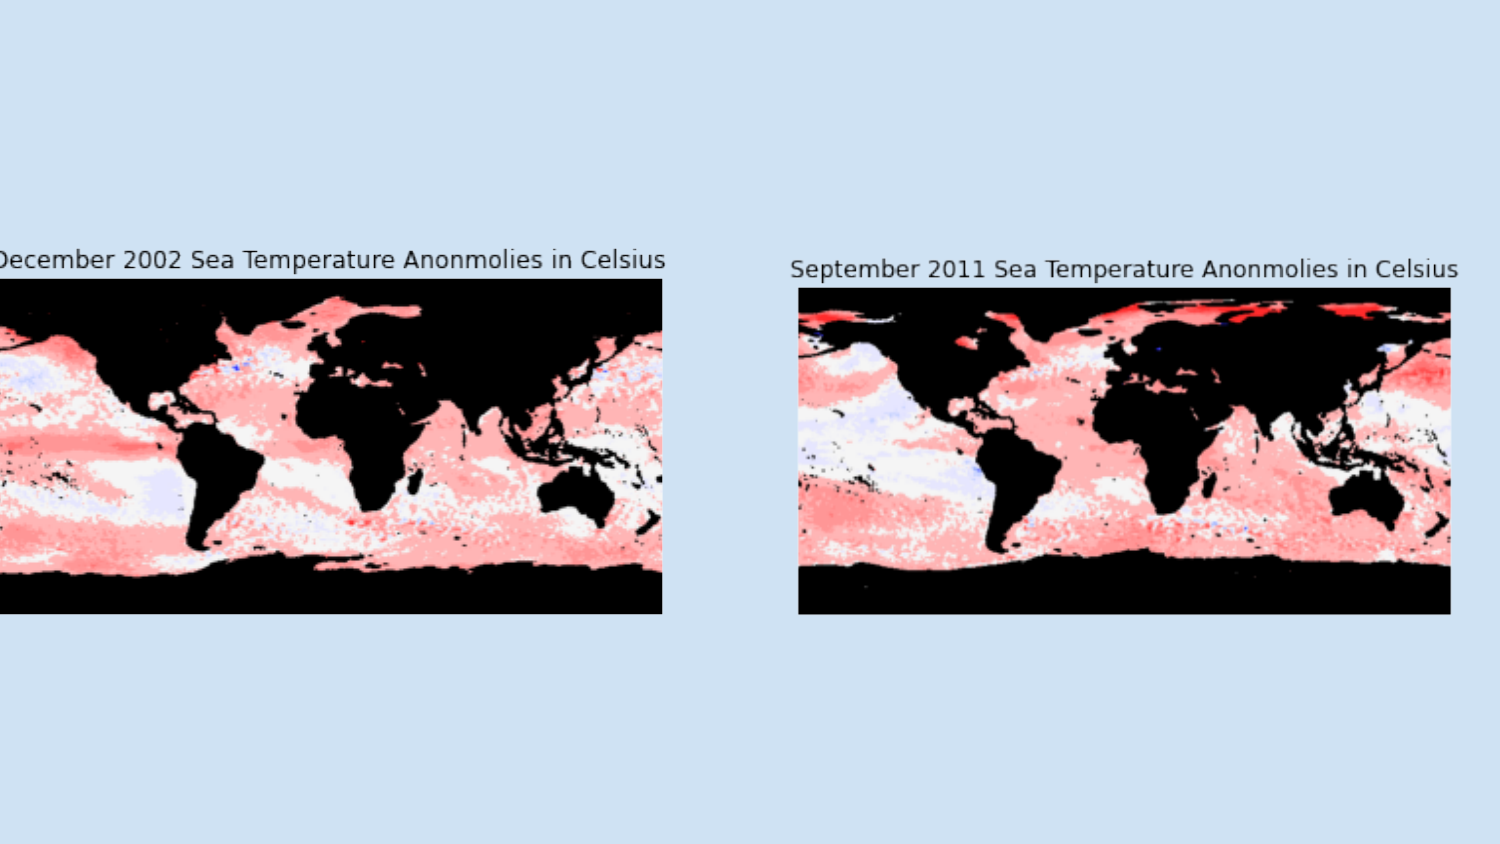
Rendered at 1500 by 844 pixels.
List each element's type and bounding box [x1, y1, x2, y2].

picture [0, 235, 682, 629]
picture [777, 244, 1473, 630]
